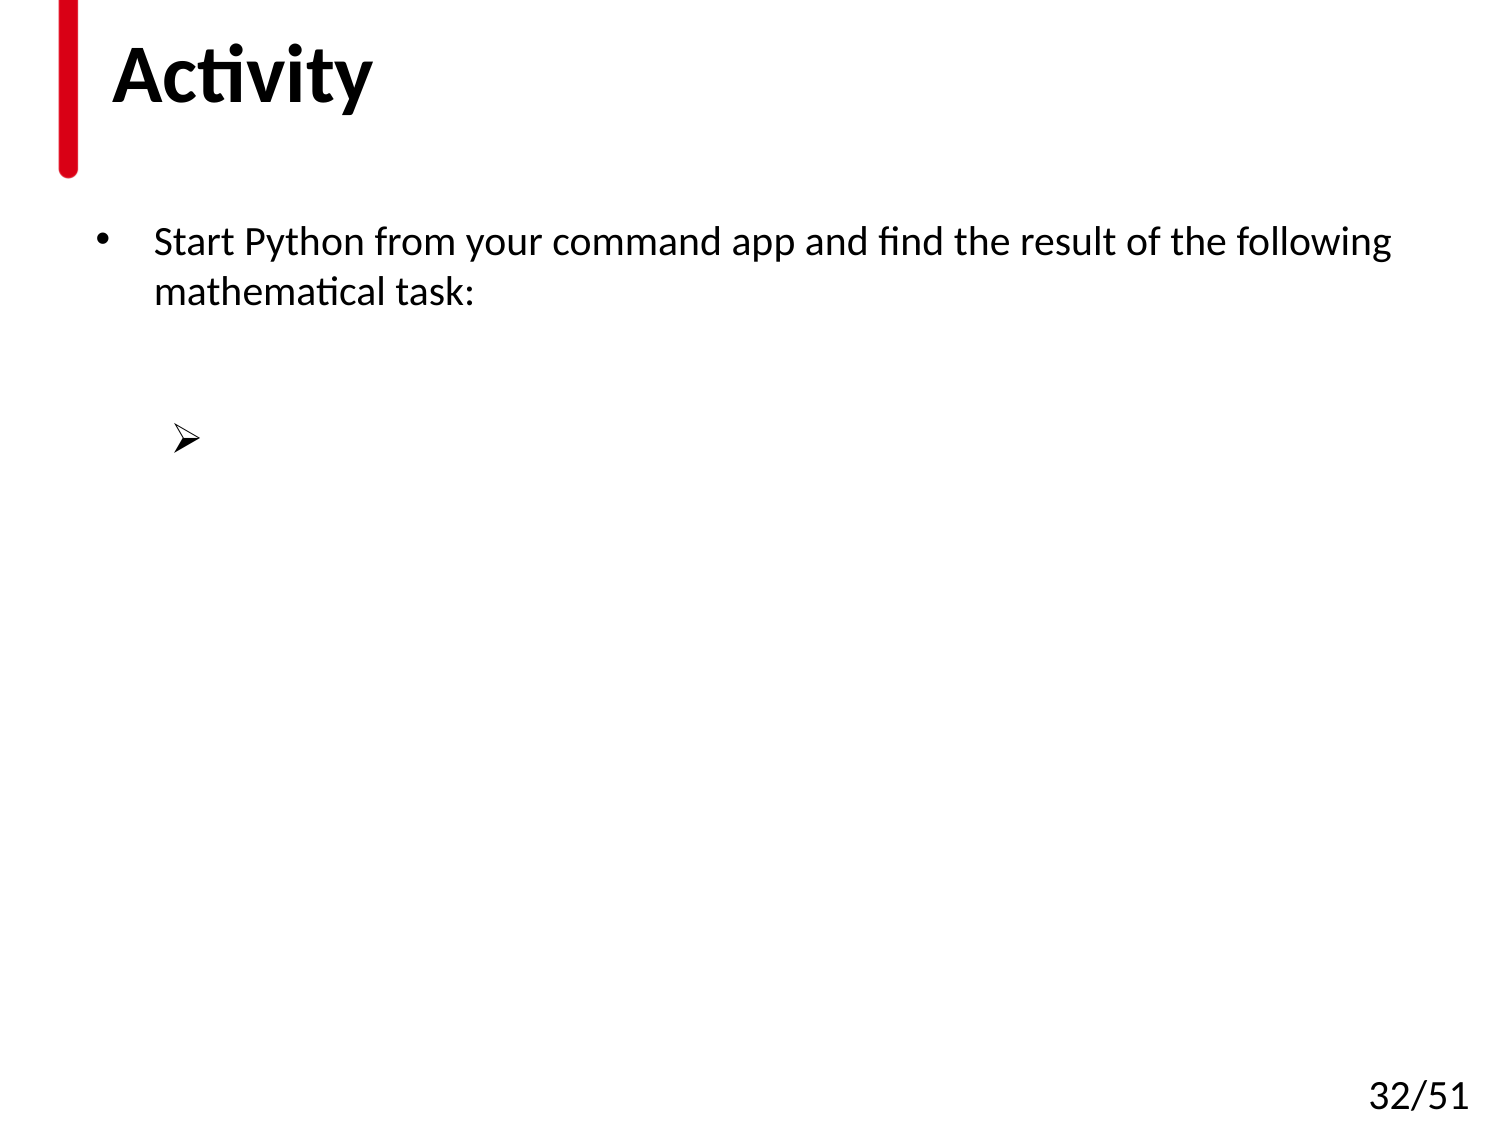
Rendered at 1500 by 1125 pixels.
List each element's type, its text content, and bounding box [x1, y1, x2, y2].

picture [57, 0, 81, 200]
title Activity [97, 0, 1425, 138]
